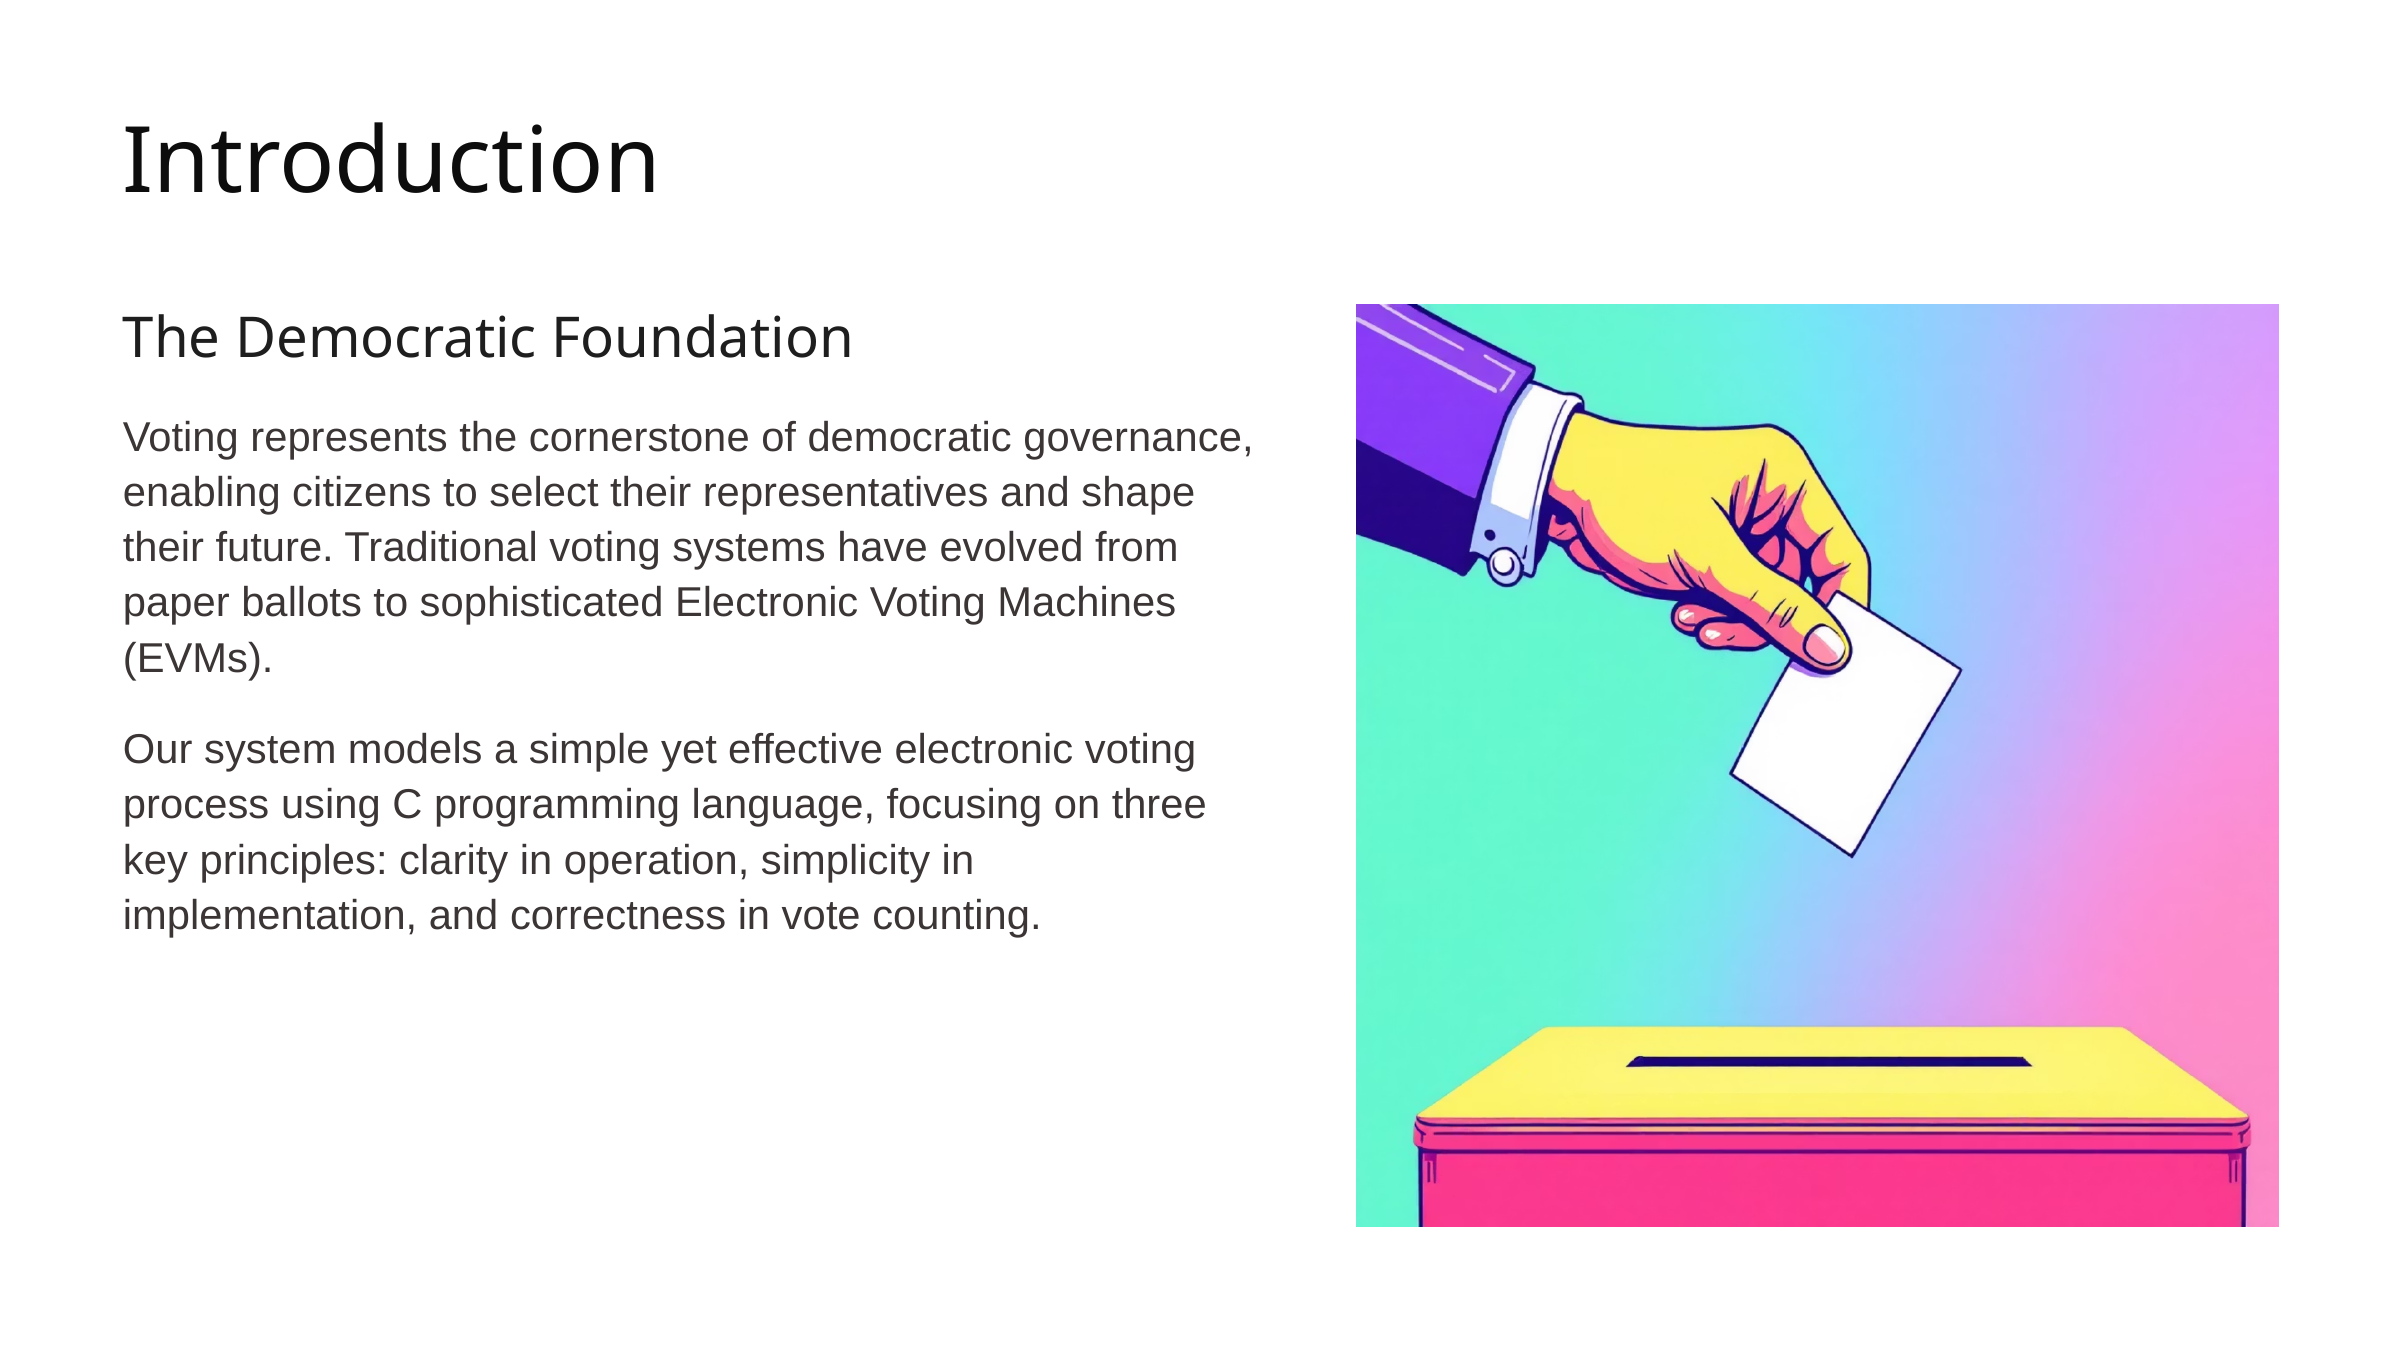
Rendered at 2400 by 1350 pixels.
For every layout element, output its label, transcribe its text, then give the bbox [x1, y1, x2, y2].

text_box Our system models a simple yet effective electronic voting process using C programming language, focusing on three key principles: clarity in operation, simplicity in implementation, and correctness in vote counting. [122, 716, 1270, 942]
text_box The Democratic Foundation [122, 299, 906, 370]
text_box Voting represents the cornerstone of democratic governance, enabling citizens to select their representatives and shape their future. Traditional voting systems have evolved from paper ballots to sophisticated Electronic Voting Machines (EVMs). [122, 404, 1270, 629]
text_box Introduction [122, 96, 1047, 212]
picture [1355, 303, 2279, 1227]
